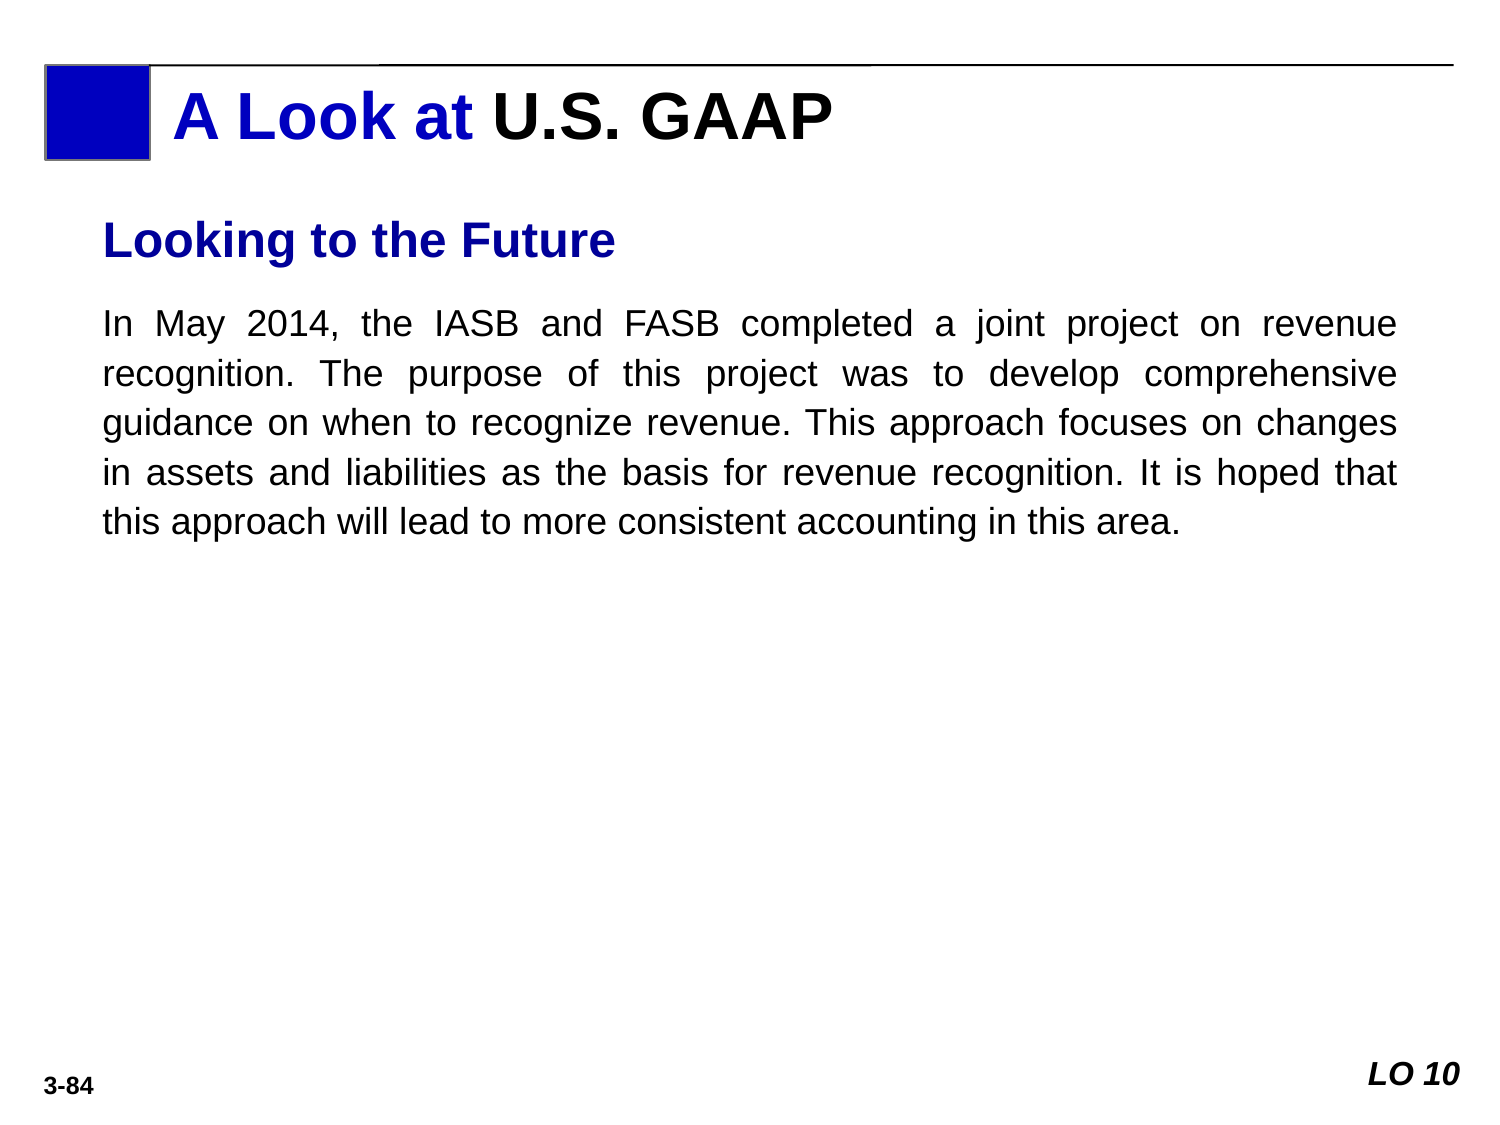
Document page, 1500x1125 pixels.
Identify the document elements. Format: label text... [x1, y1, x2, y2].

text_box LO 10 [1337, 1044, 1475, 1100]
text_box [45, 65, 149, 161]
text_box A Look at U.S. GAAP [149, 70, 1453, 161]
text_box In May 2014, the IASB and FASB completed a joint project on revenue recognition. The purpose of this project was to develop comprehensive guidance on when to recognize revenue. This approach focuses on changes in assets and liabilities as the basis for revenue recognition. It is hoped that this approach will lead to more consistent accounting in this area. [87, 287, 1413, 550]
text_box Looking to the Future [87, 199, 1050, 276]
